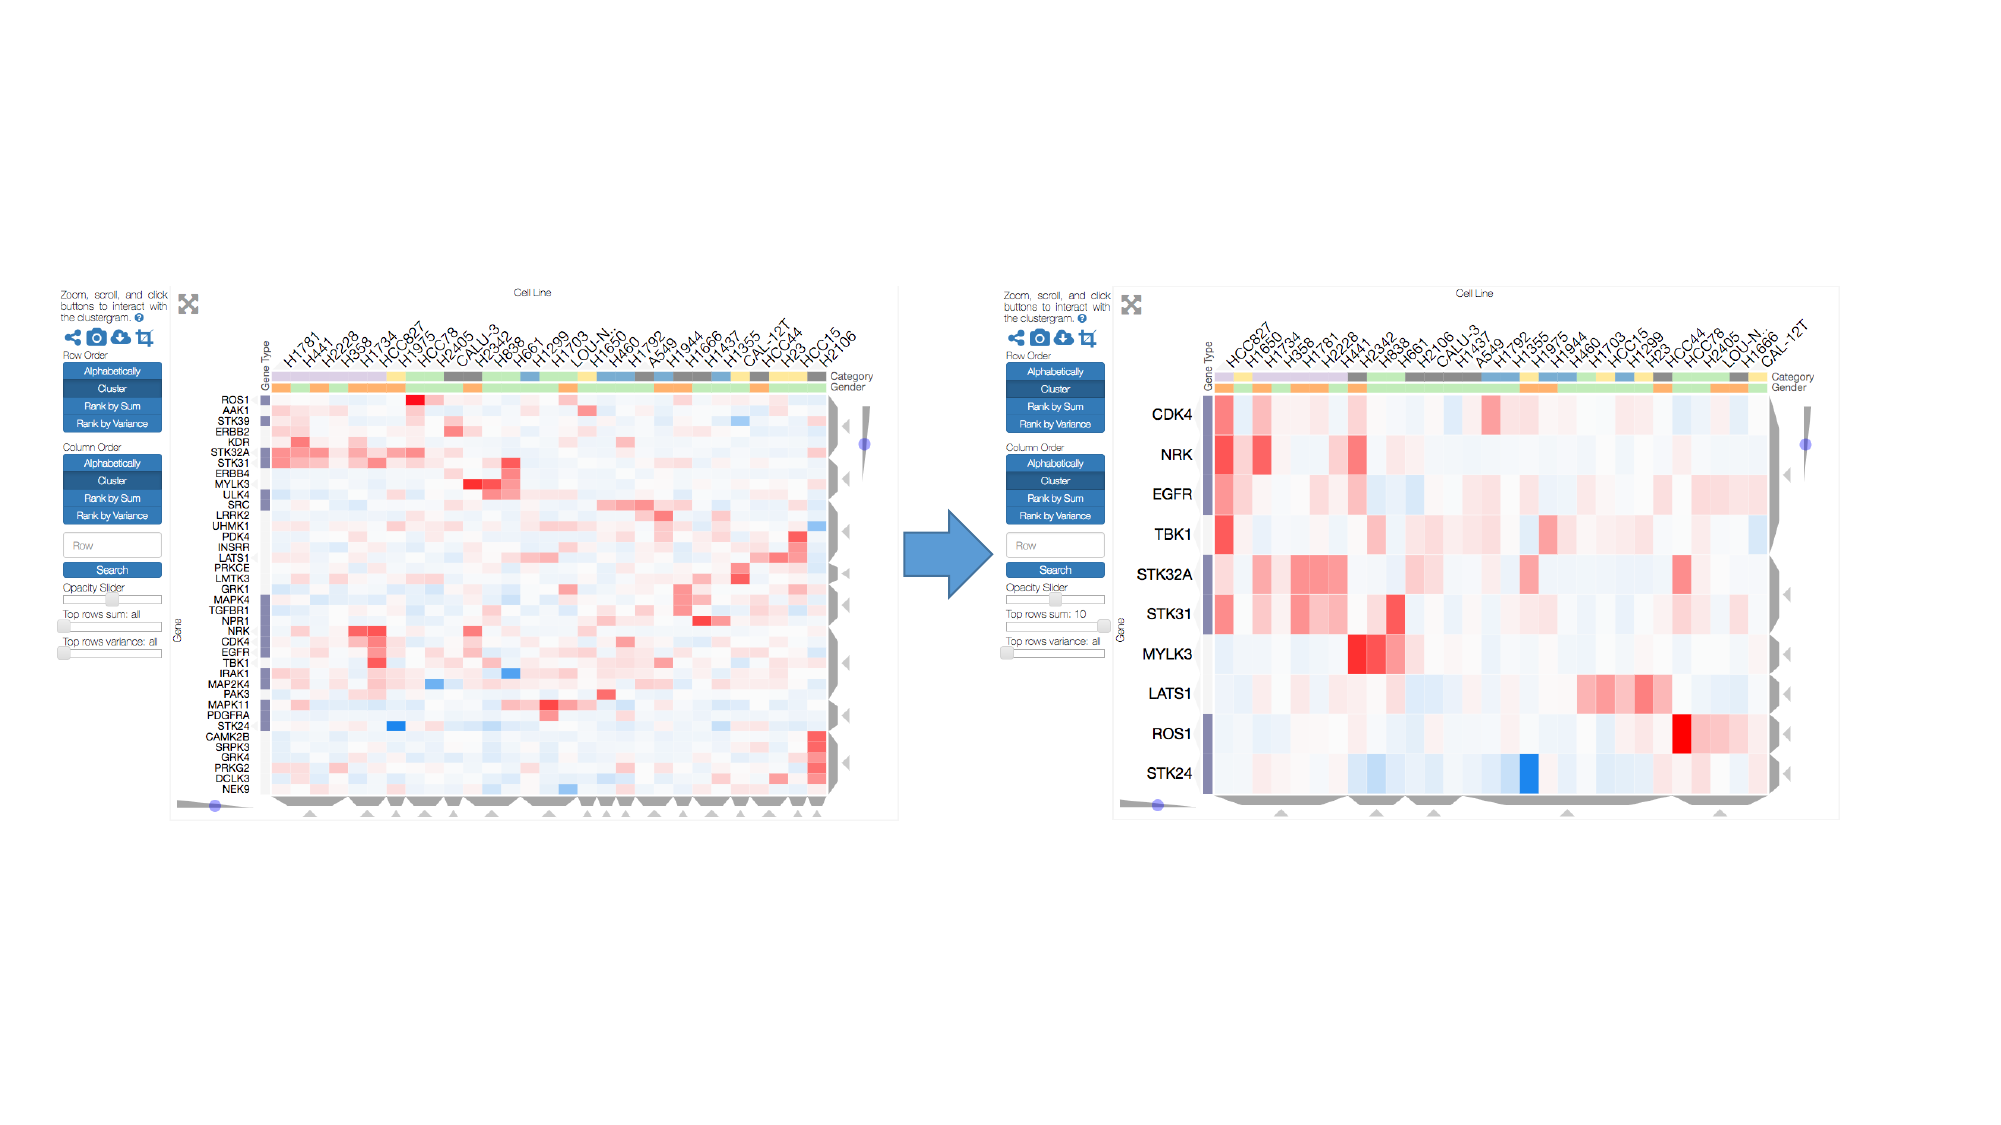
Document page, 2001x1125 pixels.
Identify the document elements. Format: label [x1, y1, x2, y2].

picture [999, 286, 1842, 823]
picture [55, 286, 901, 823]
text_box [903, 508, 994, 600]
